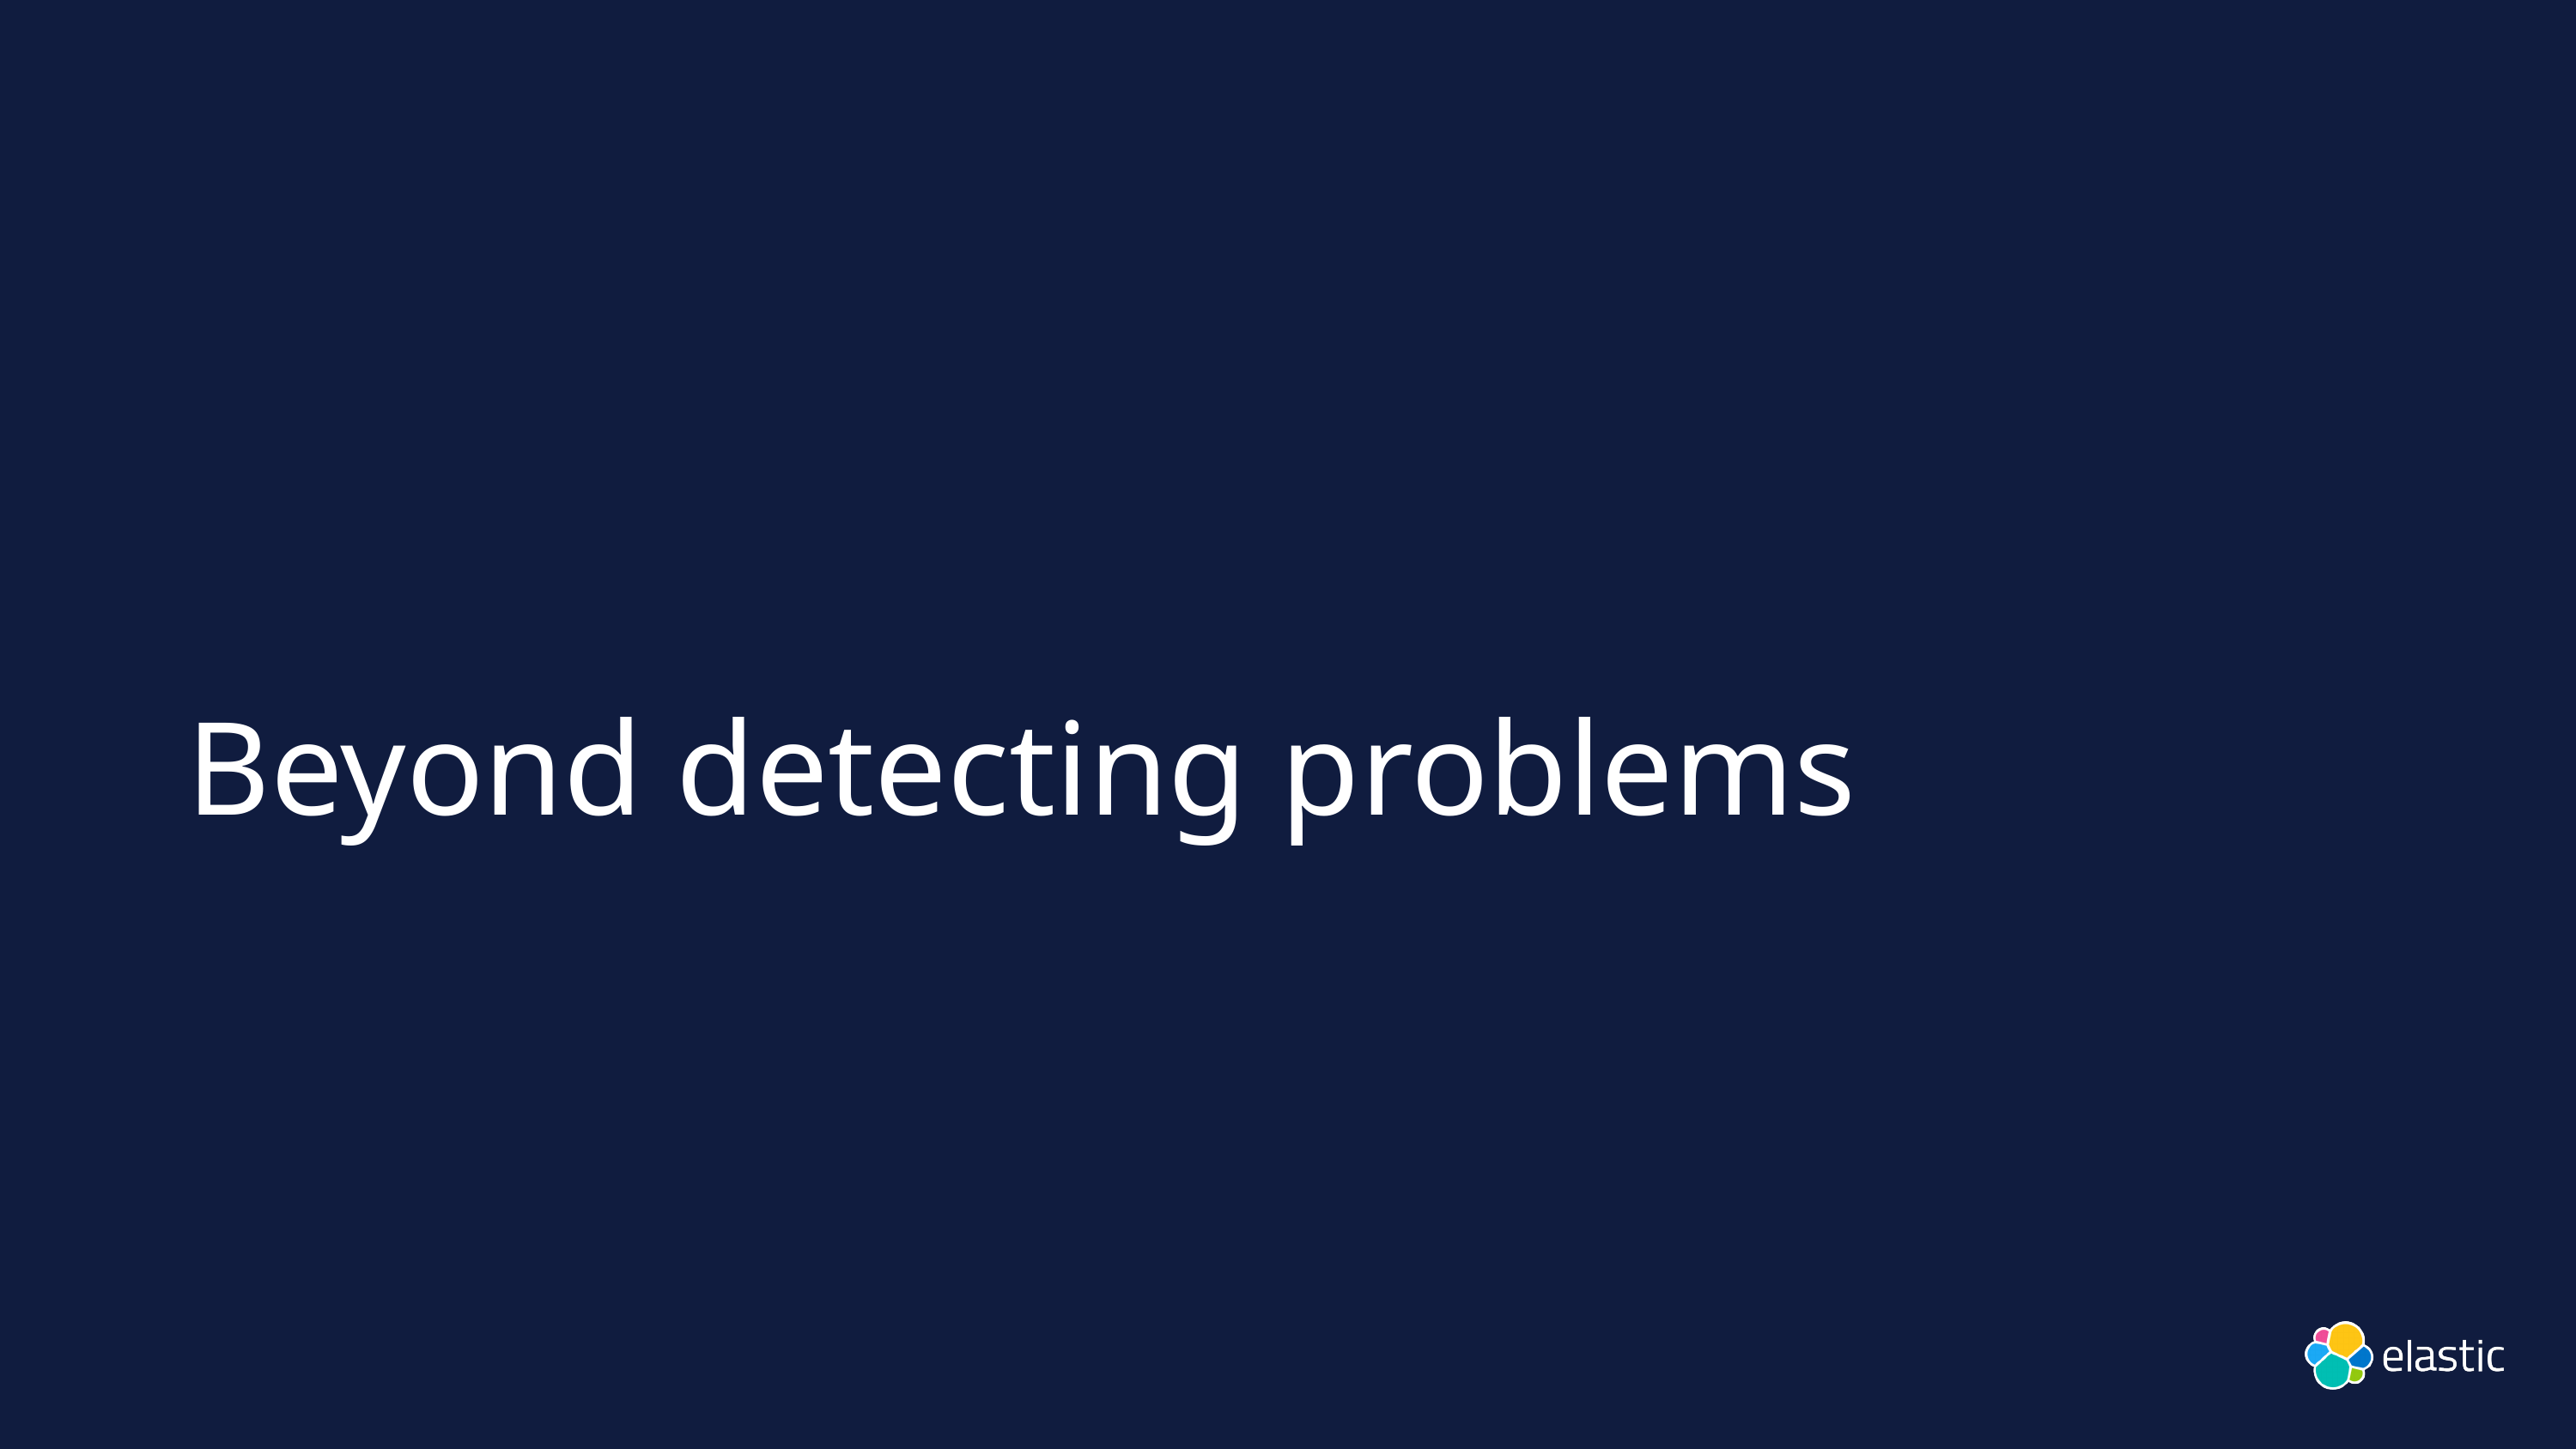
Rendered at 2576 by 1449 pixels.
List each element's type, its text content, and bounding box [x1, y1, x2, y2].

title Beyond detecting problems [122, 229, 2336, 1275]
picture [2305, 1321, 2504, 1390]
